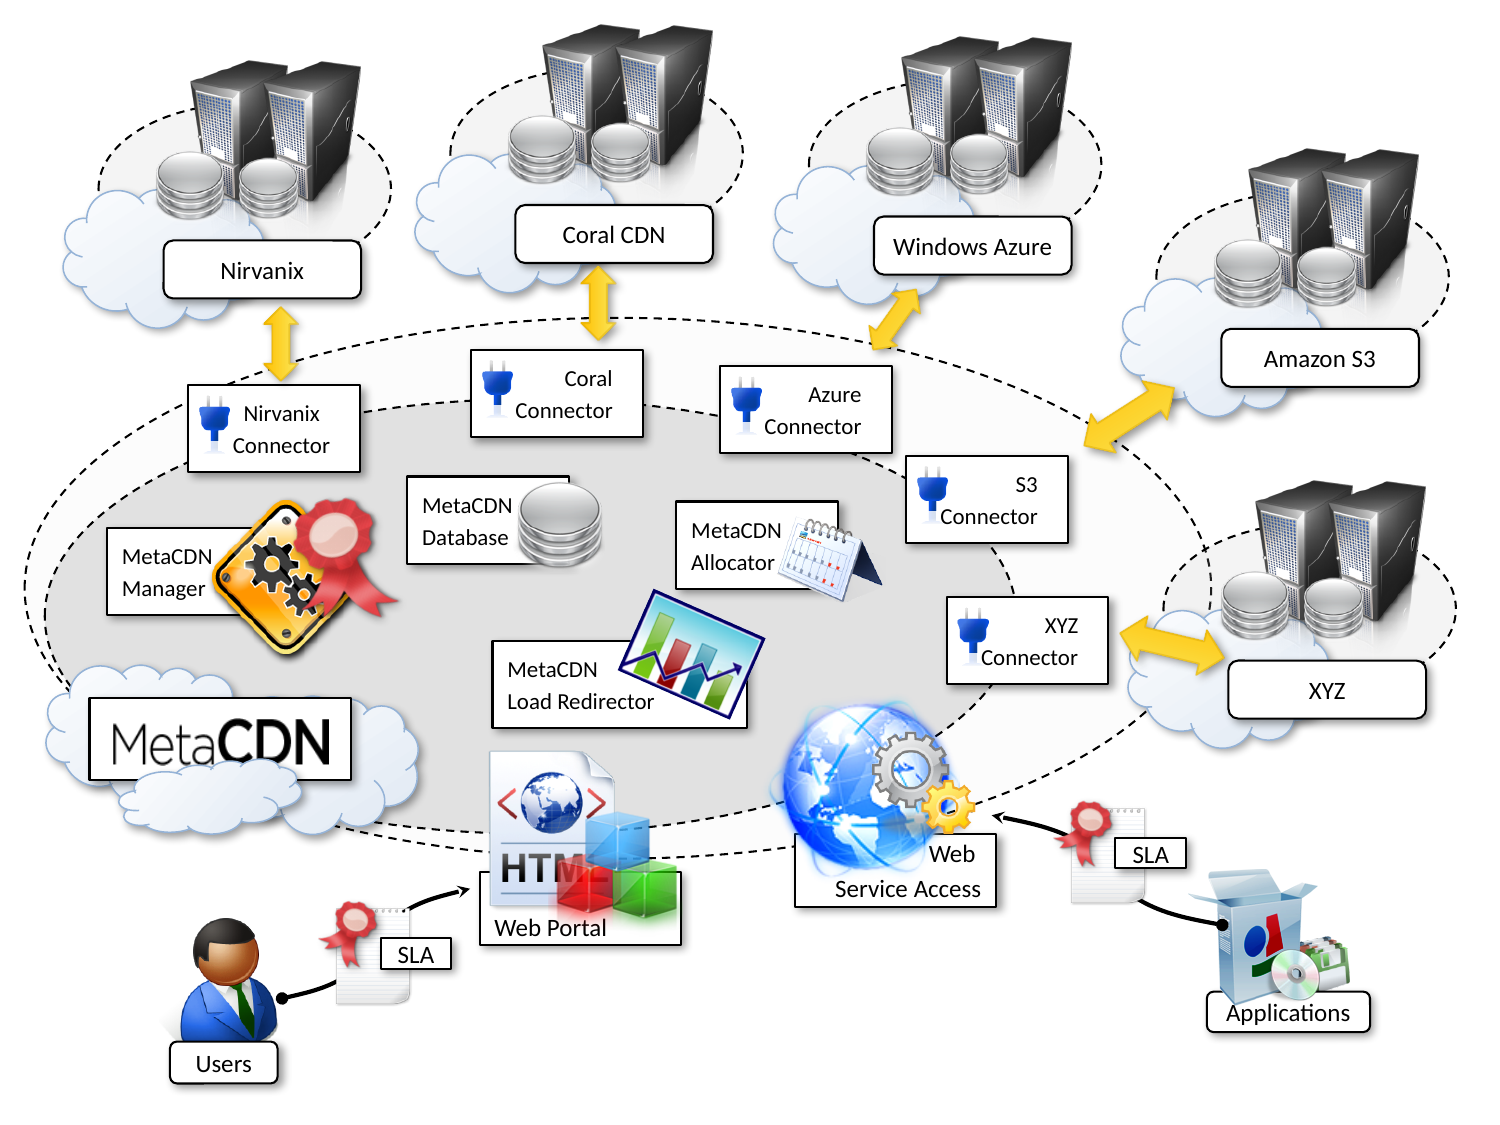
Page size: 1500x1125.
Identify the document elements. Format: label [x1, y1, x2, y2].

text_box [0, 0, 1500, 1125]
